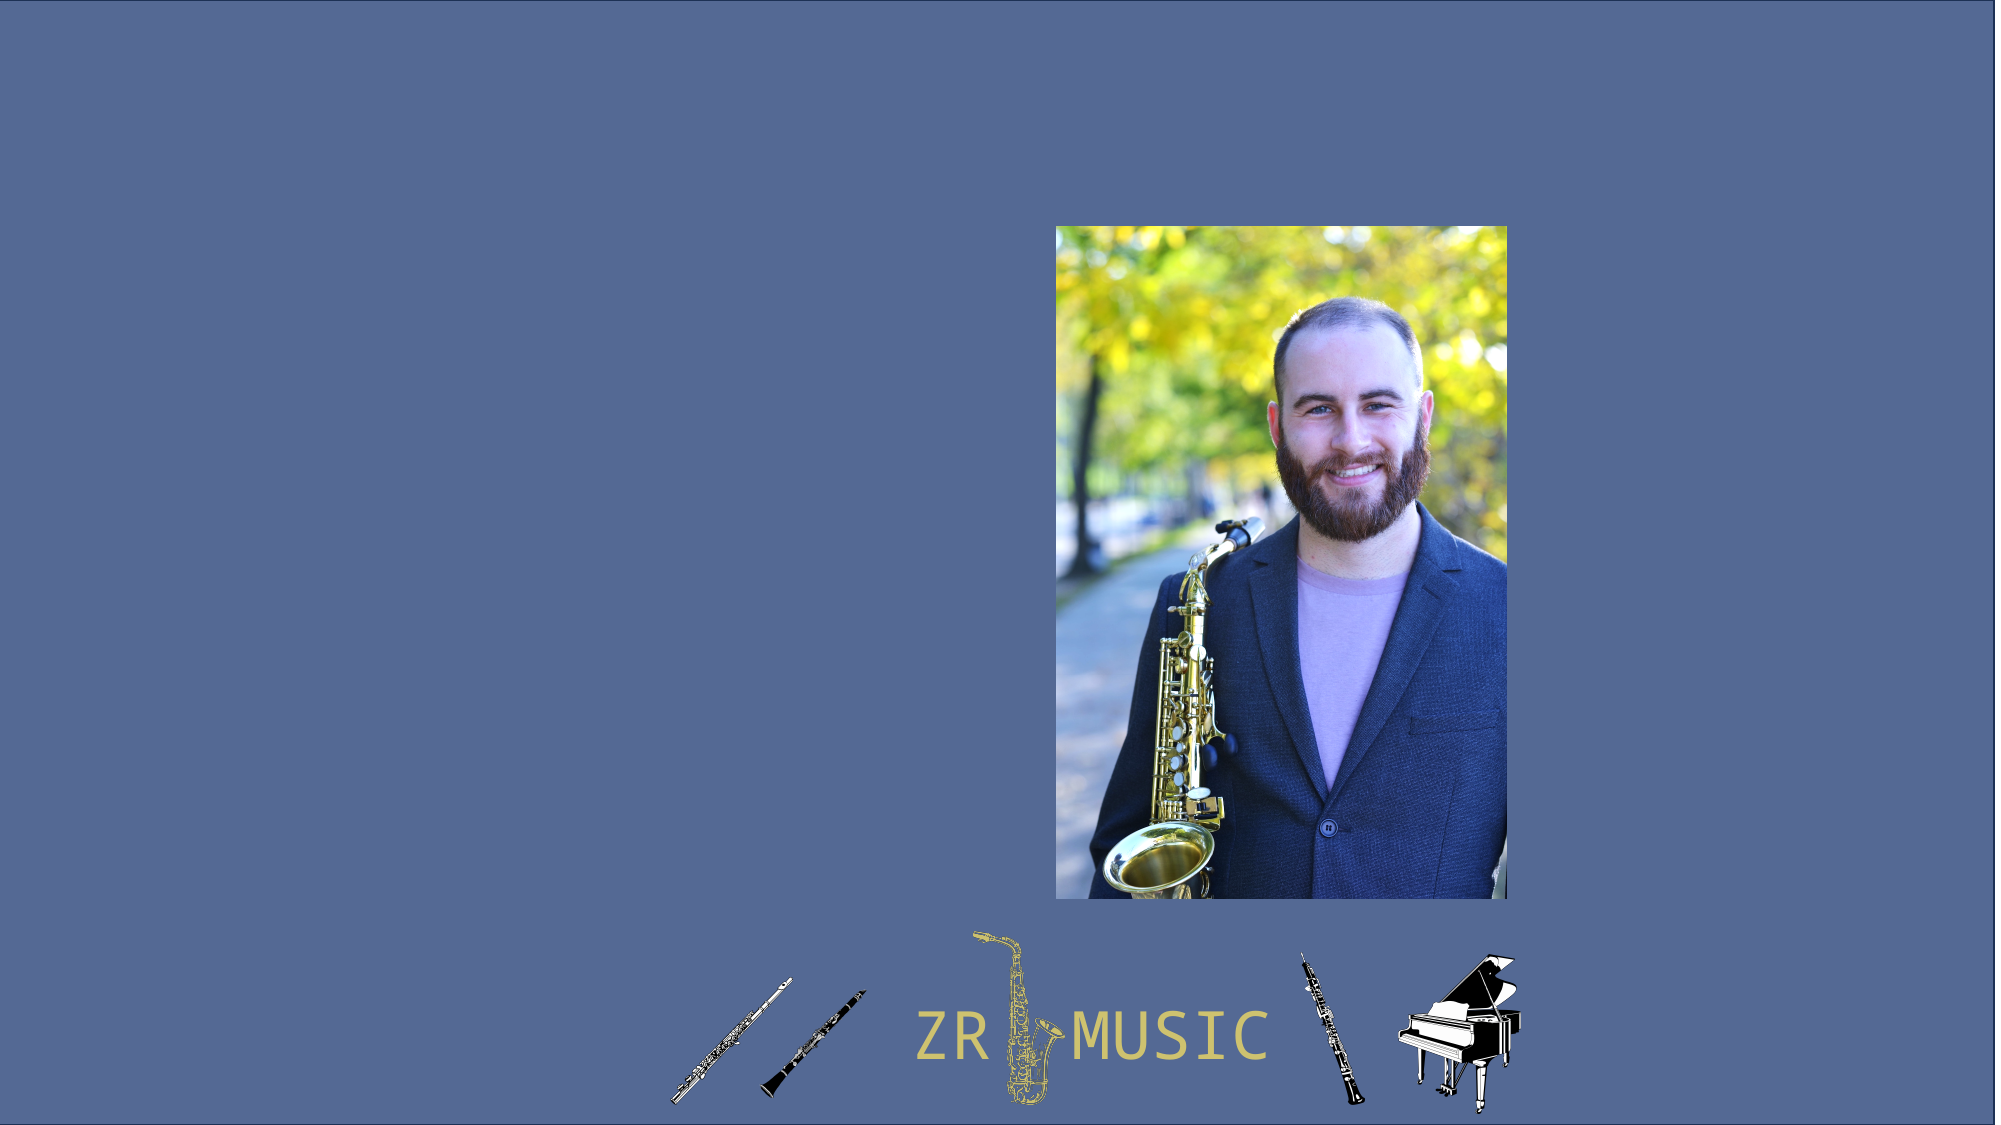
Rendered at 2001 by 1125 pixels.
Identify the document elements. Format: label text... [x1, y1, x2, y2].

picture [973, 931, 1065, 1105]
text_box [0, 0, 1995, 1125]
text_box ZR MUSIC [896, 985, 973, 1081]
picture [1056, 226, 1507, 899]
text_box ZR MUSIC [1065, 985, 1300, 1081]
picture [670, 977, 883, 1107]
picture [1300, 952, 1365, 1106]
picture [1398, 954, 1521, 1114]
